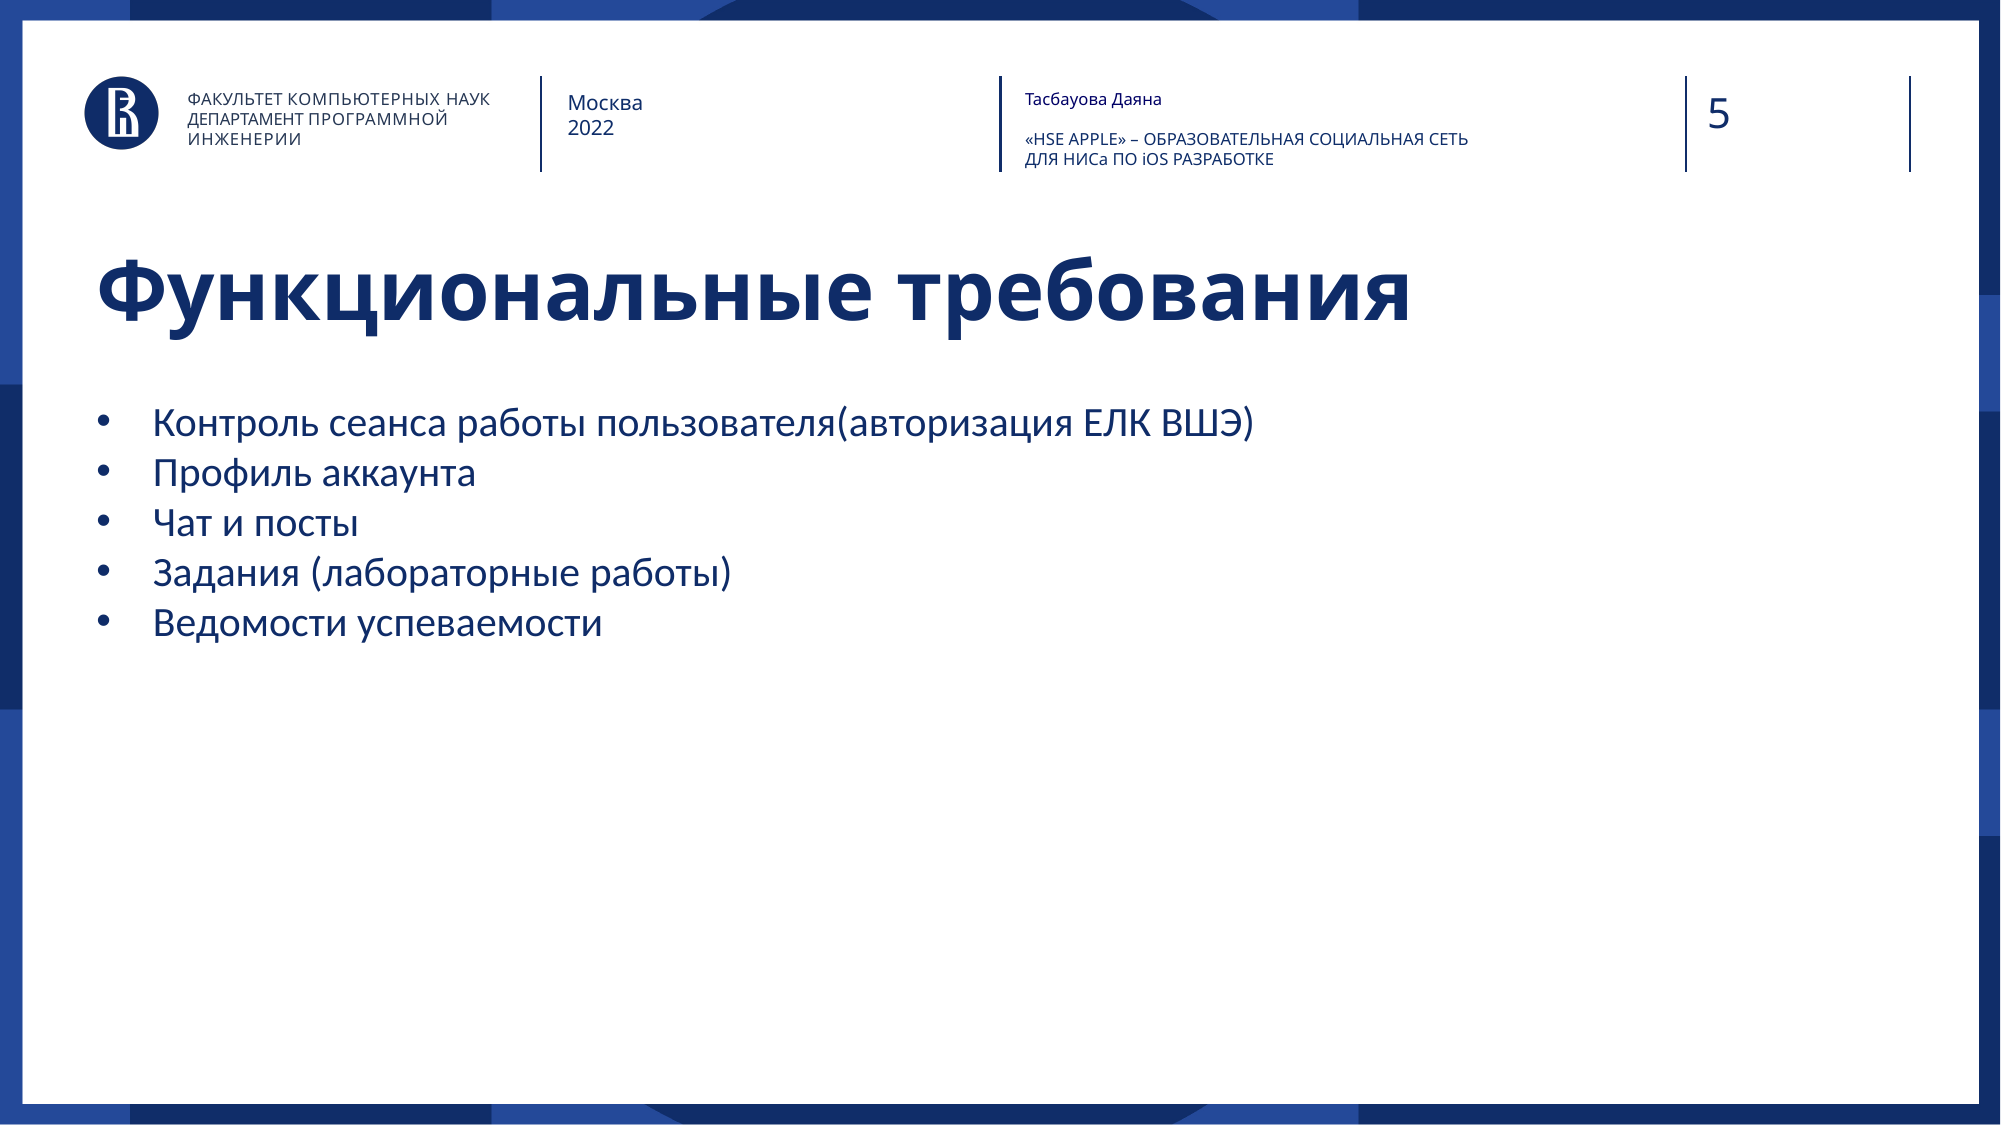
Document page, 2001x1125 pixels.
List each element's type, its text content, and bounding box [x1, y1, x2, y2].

text_box Контроль сеанса работы пользователя(авторизация ЕЛК ВШЭ) Профиль аккаунта Чат и посты Задания (лабораторные работы) Ведомости успеваемости [81, 387, 1323, 653]
list ФАКУЛЬТЕТ КОМПЬЮТЕРНЫХ НАУК ДЕПАРТАМЕНТ ПРОГРАММНОЙ ИНЖЕНЕРИИ [187, 88, 500, 157]
picture [0, 0, 2001, 1125]
list Москва 2022 [567, 90, 907, 157]
title Функциональные требования [96, 237, 1911, 365]
list Тасбауова Даяна «HSE APPLE» – ОБРАЗОВАТЕЛЬНАЯ СОЦИАЛЬНАЯ СЕТЬ ДЛЯ НИСа ПО iOS РАЗРАБОТКЕ [1024, 88, 1676, 156]
